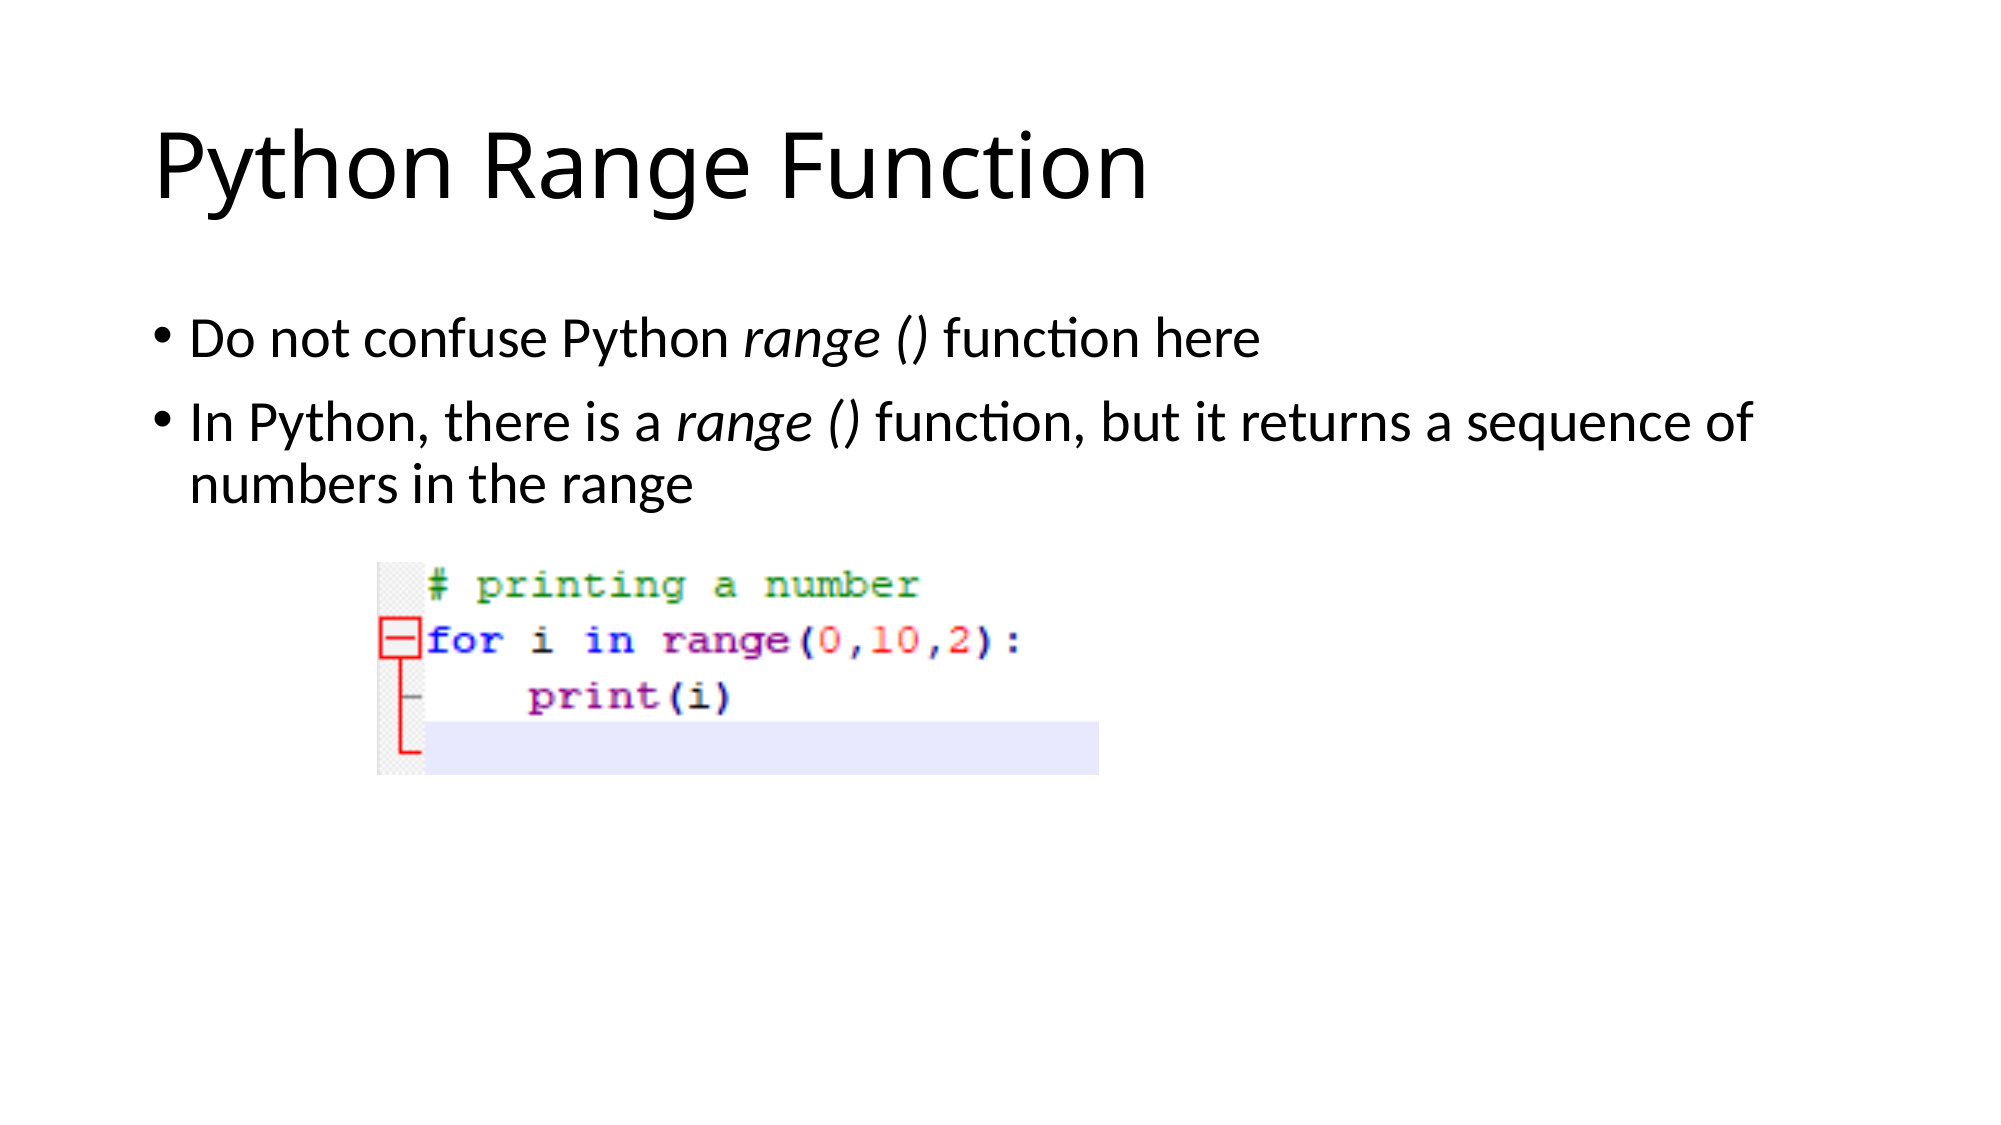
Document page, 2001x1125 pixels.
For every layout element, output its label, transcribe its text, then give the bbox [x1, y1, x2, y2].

picture [377, 562, 1099, 775]
title Python Range Function [137, 59, 1863, 278]
list Do not confuse Python range () function here In Python, there is a range () function, but it returns a sequence of numbers in the range [137, 299, 1863, 1014]
